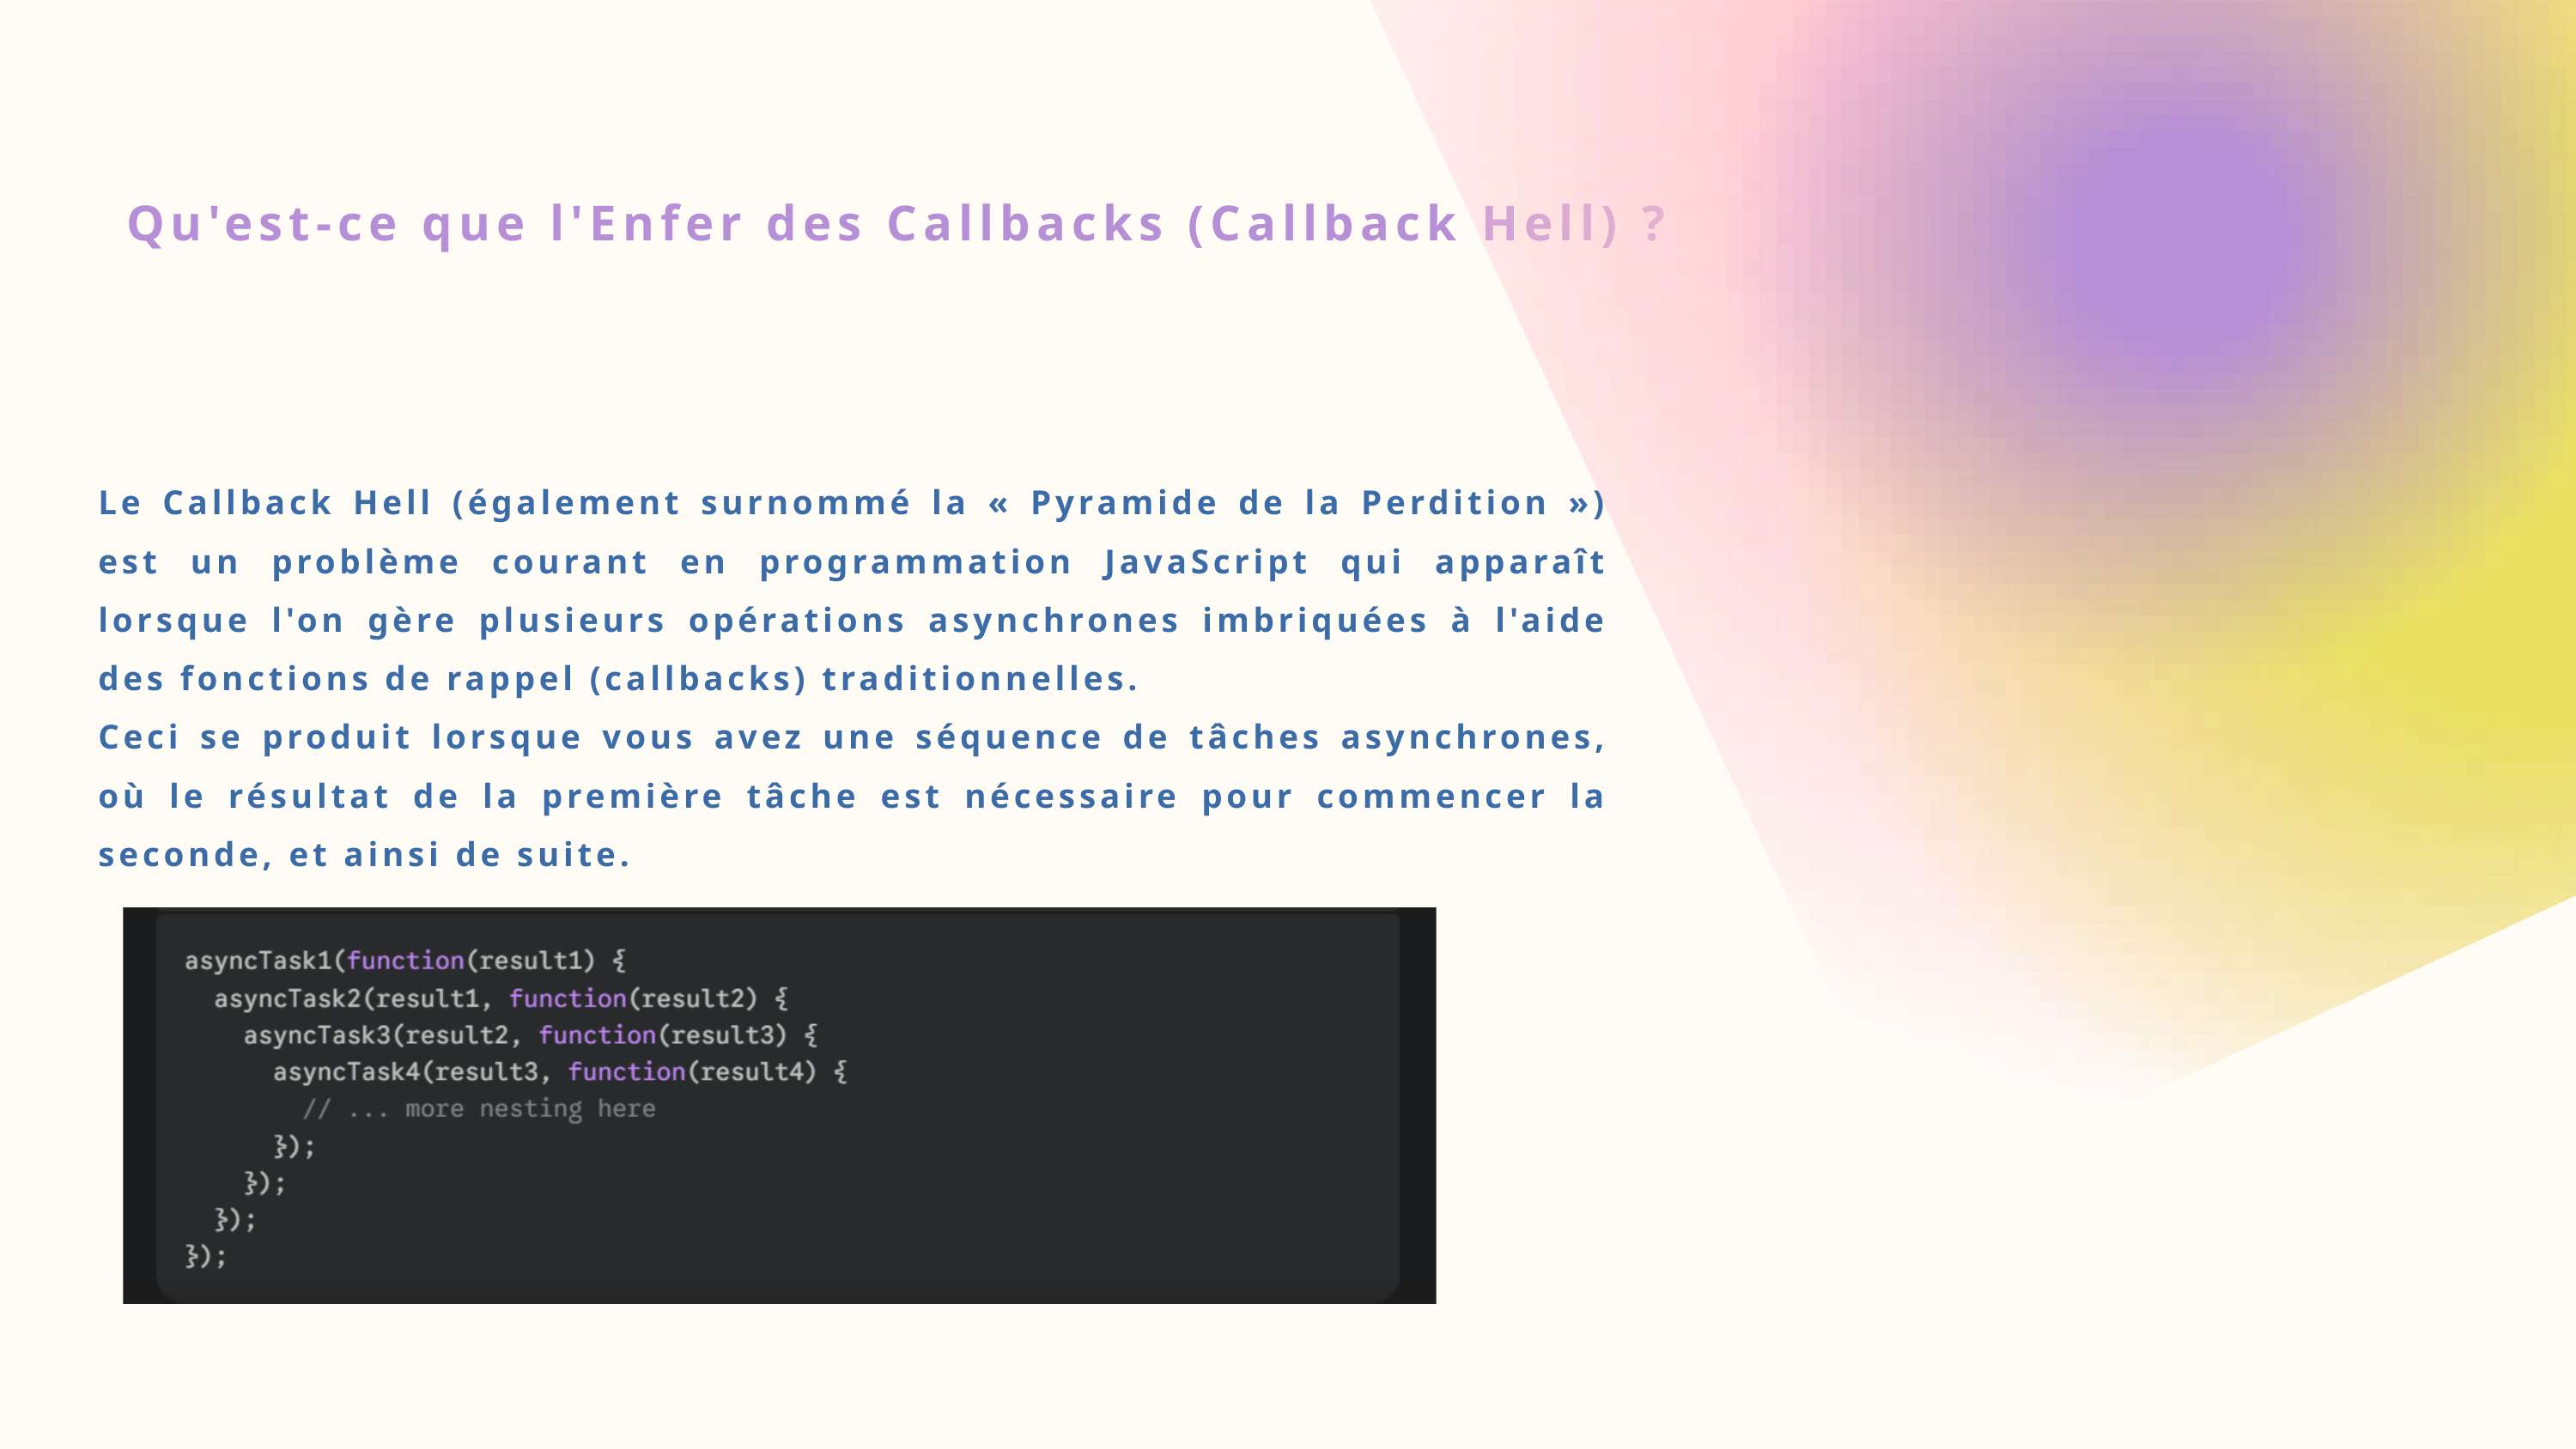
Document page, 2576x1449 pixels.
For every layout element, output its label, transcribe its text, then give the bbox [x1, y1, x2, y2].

text_box [1370, 0, 2576, 1197]
text_box Qu'est-ce que l'Enfer des Callbacks (Callback Hell) ? [98, 164, 1485, 251]
text_box Le Callback Hell (également surnommé la « Pyramide de la Perdition ») est un problème courant en programmation JavaScript qui apparaît lorsque l'on gère plusieurs opérations asynchrones imbriquées à l'aide des fonctions de rappel (callbacks) traditionnelles. Ceci se produit lorsque vous avez une séquence de tâches asynchrones, où le résultat de la première tâche est nécessaire pour commencer la seconde, et ainsi de suite. [98, 403, 1610, 873]
text_box [123, 907, 1437, 1304]
